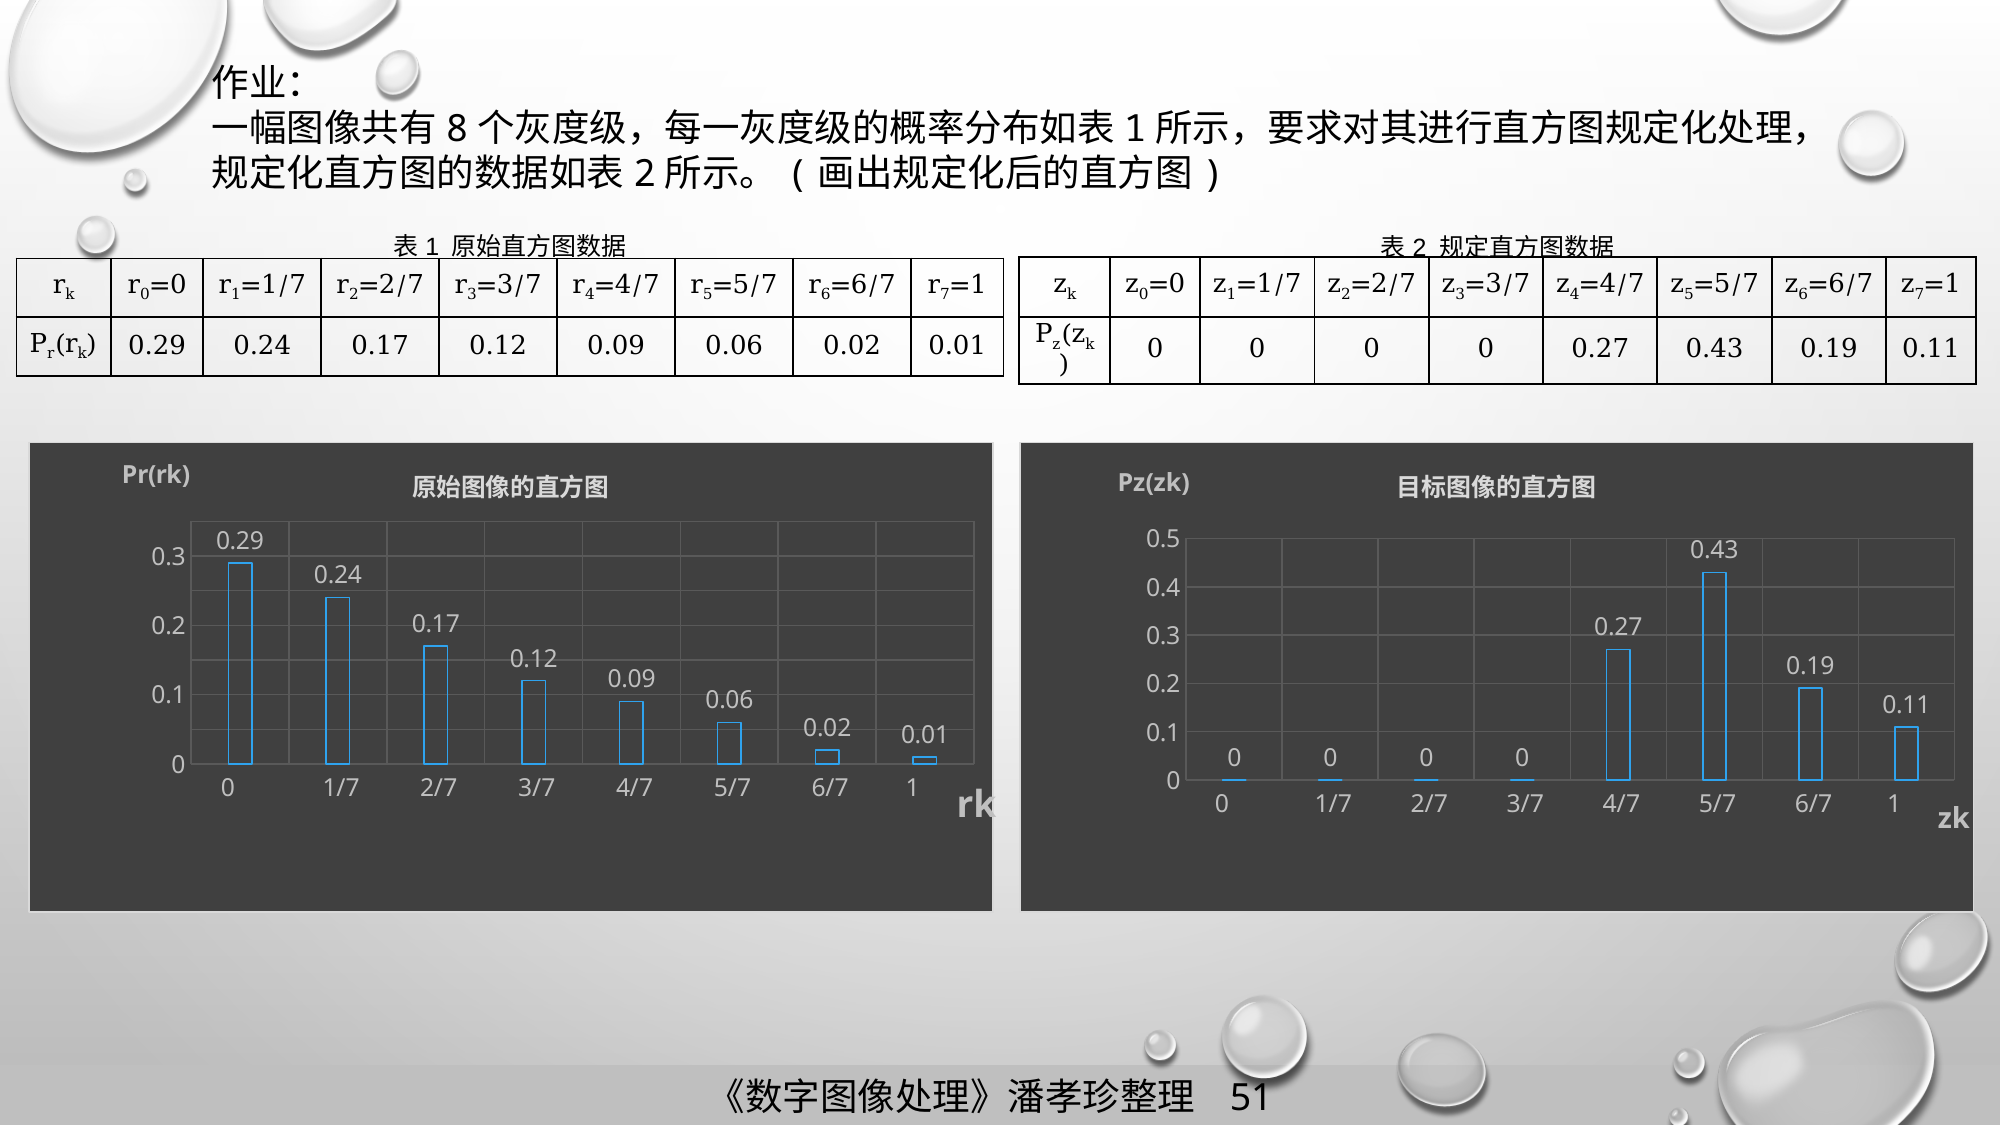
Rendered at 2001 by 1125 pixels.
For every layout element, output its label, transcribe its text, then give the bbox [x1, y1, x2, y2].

table_cell r6=6/7 [794, 259, 910, 316]
table_cell 0.06 [676, 318, 792, 375]
table_cell r5=5/7 [676, 259, 792, 316]
picture [0, 0, 2000, 1125]
table_cell r4=4/7 [558, 259, 674, 316]
table_cell r3=3/7 [440, 259, 556, 316]
table_cell z4=4/7 [1544, 258, 1656, 316]
table_cell z5=5/7 [1658, 258, 1771, 316]
table_header 表1 原始直方图数据 [17, 226, 1003, 258]
table_cell 0 [1430, 318, 1542, 383]
table_cell z7=1 [1887, 258, 1975, 316]
table_cell 0.17 [322, 318, 438, 375]
table_cell r1=1/7 [204, 259, 320, 316]
table_cell r7=1 [912, 259, 1003, 316]
table_cell Pr(rk) [17, 318, 110, 375]
table_cell 0 [1201, 318, 1314, 383]
table_cell 0.11 [1887, 318, 1975, 383]
chart [27, 441, 1004, 914]
table_cell 0.27 [1544, 318, 1656, 383]
table_cell 0 [1315, 318, 1428, 383]
table_cell z3=3/7 [1430, 258, 1542, 316]
text_box 作业： 一幅图像共有8个灰度级，每一灰度级的概率分布如表1所示，要求对其进行直方图规定化处理，规定化直方图的数据如表2所示。(画出规定化后的直方图) [197, 51, 1811, 201]
table_cell 0.43 [1658, 318, 1771, 383]
table_cell 0.29 [112, 318, 202, 375]
table_cell 0.09 [558, 318, 674, 375]
table_cell rk [17, 259, 110, 316]
table_cell 0.24 [204, 318, 320, 375]
table_cell 0.12 [440, 318, 556, 375]
table_cell 0 [1111, 318, 1199, 383]
table_cell z0=0 [1111, 258, 1199, 316]
table_cell 0.19 [1773, 318, 1885, 383]
table_cell z1=1/7 [1201, 258, 1314, 316]
table_cell zk [1020, 258, 1109, 316]
table_cell z2=2/7 [1315, 258, 1428, 316]
table_cell r0=0 [112, 259, 202, 316]
table_cell Pz(zk) [1020, 318, 1109, 383]
table_cell z6=6/7 [1773, 258, 1885, 316]
table_cell 0.01 [912, 318, 1003, 375]
table_header 表2 规定直方图数据 [1019, 227, 1976, 256]
table_cell r2=2/7 [322, 259, 438, 316]
chart [1018, 441, 1977, 914]
table_cell 0.02 [794, 318, 910, 375]
